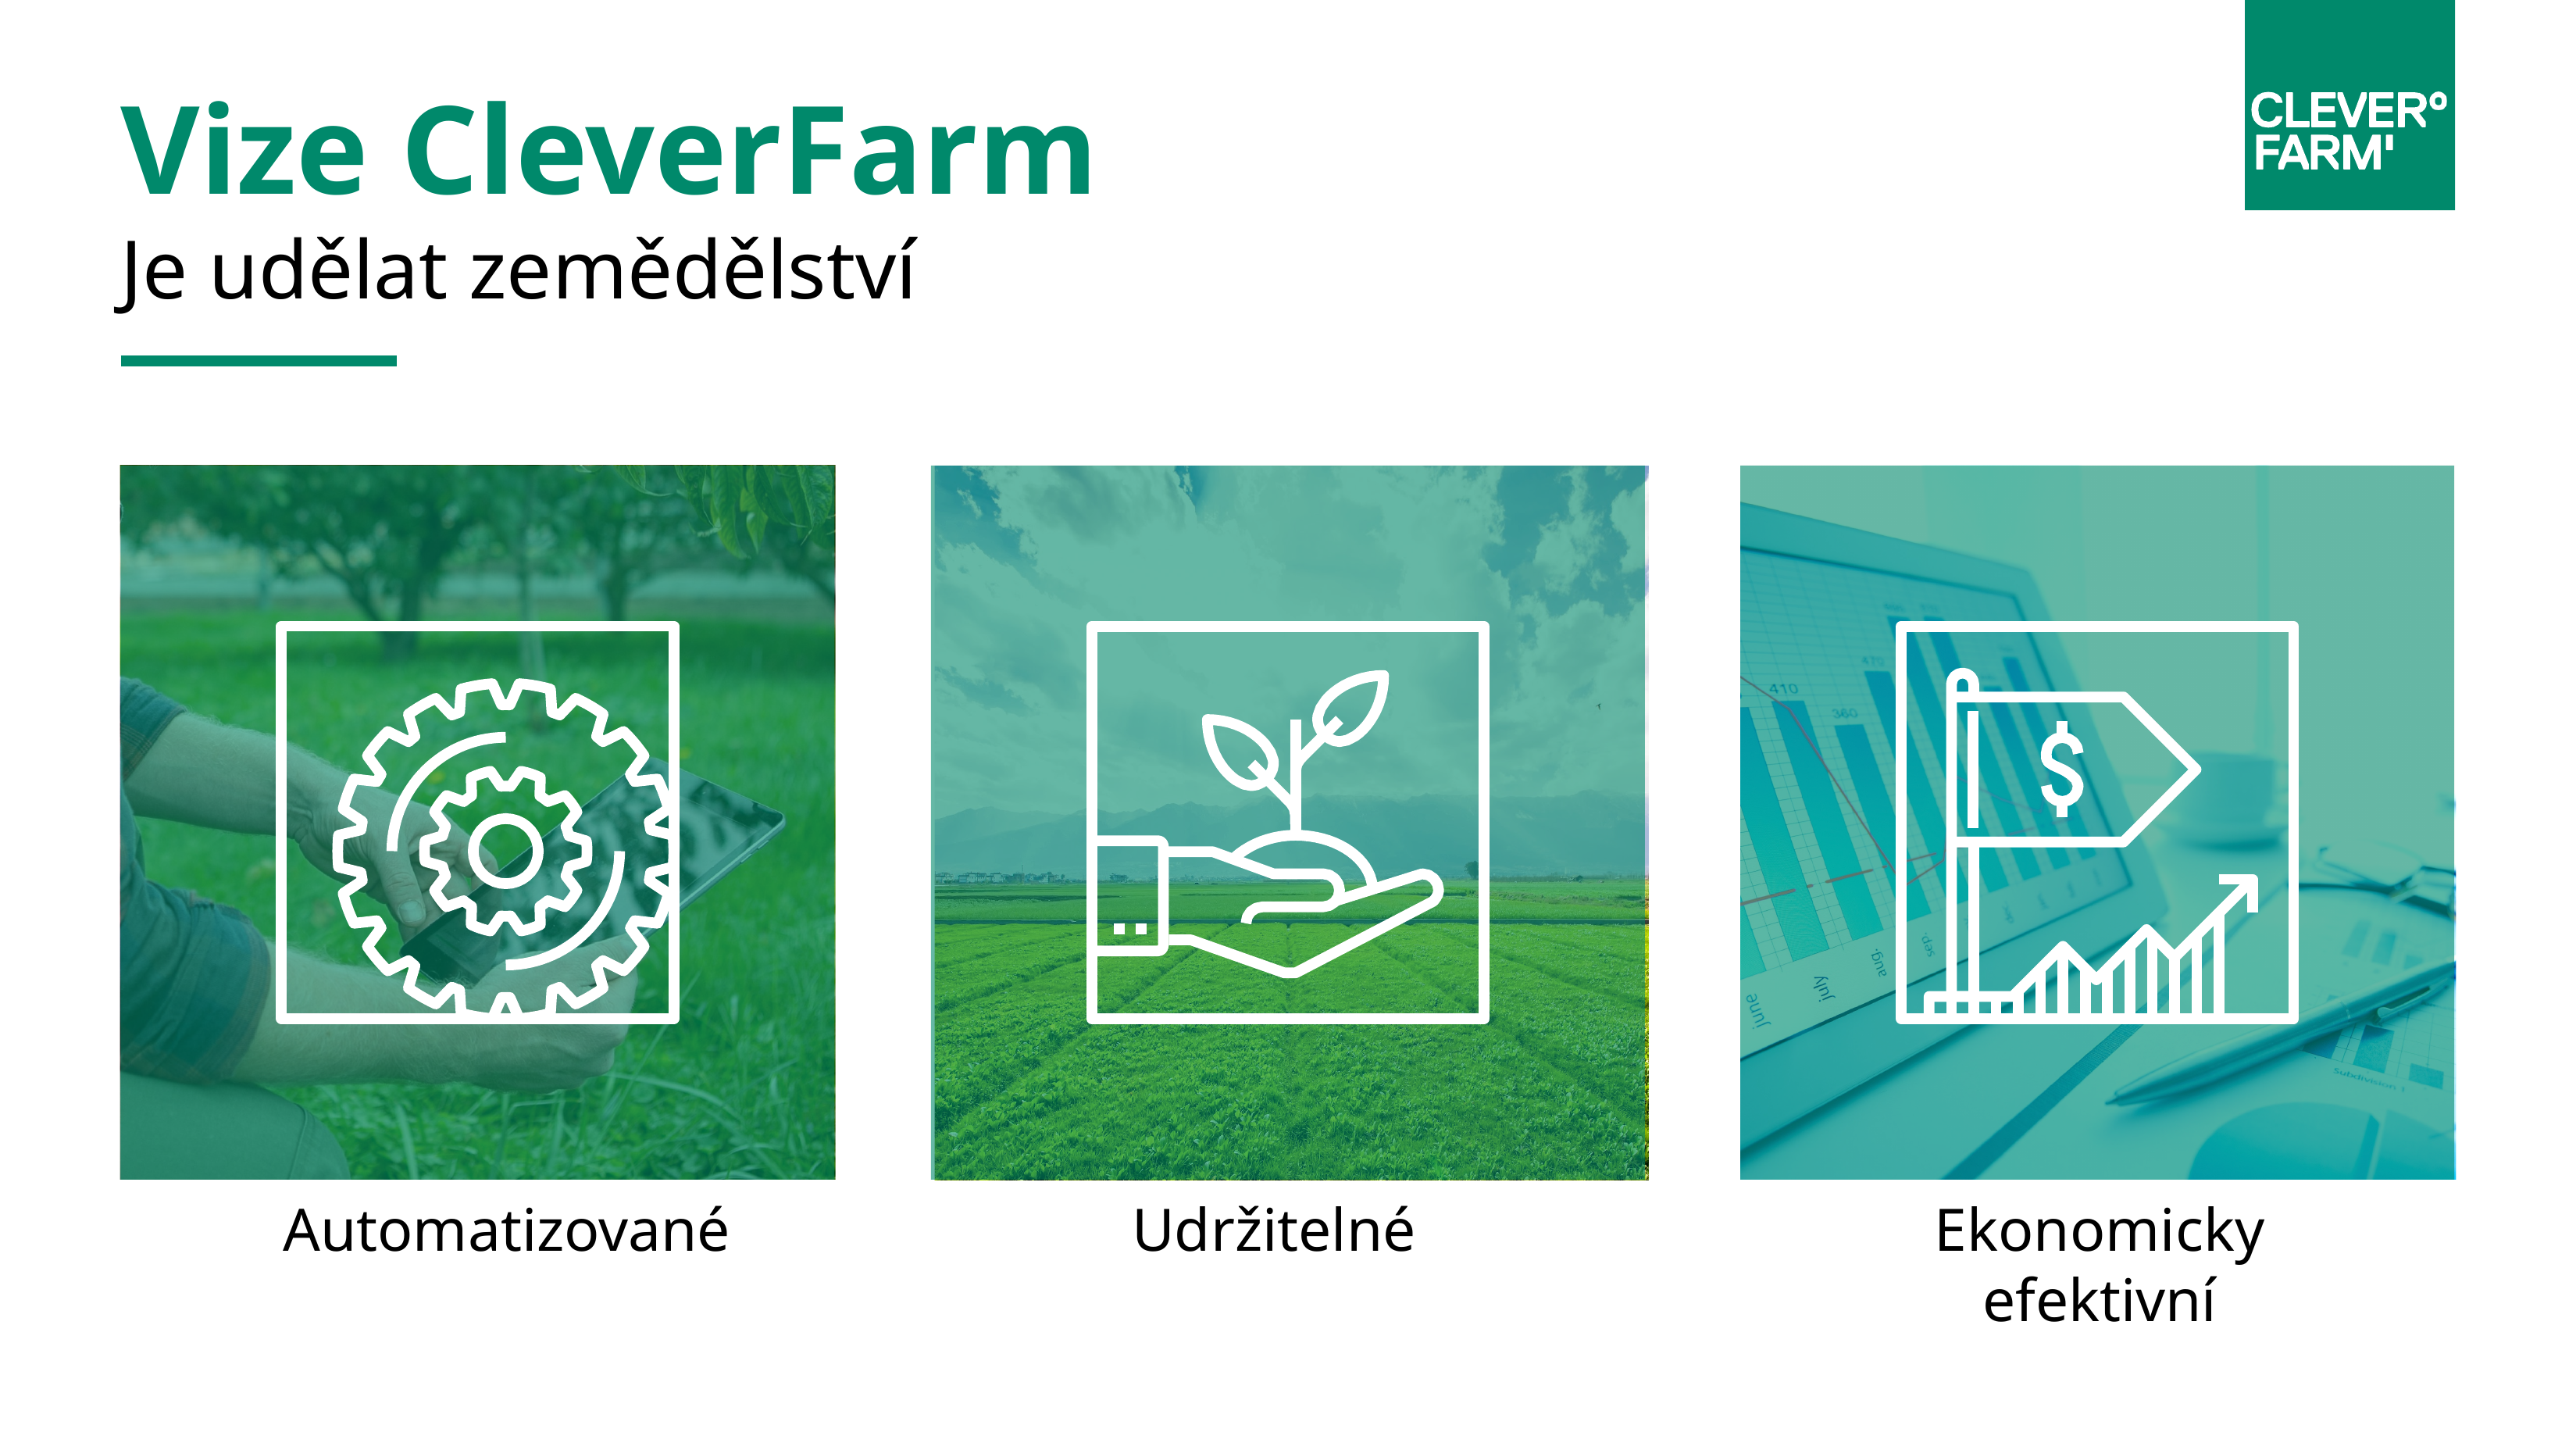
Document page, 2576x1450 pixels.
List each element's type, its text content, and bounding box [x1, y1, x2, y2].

text_box [120, 465, 835, 1180]
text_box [2244, 0, 2456, 211]
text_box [930, 465, 1646, 1180]
text_box Automatizované [281, 1190, 732, 1265]
text_box Udržitelné [1130, 1190, 1448, 1265]
title Vize CleverFarm Je udělat zemědělství [119, 69, 1612, 312]
picture [1646, 465, 1650, 1180]
text_box [1740, 465, 2455, 1180]
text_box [1900, 626, 2294, 1020]
text_box [281, 626, 674, 1019]
text_box Ekonomicky efektivní [1921, 1190, 2279, 1336]
